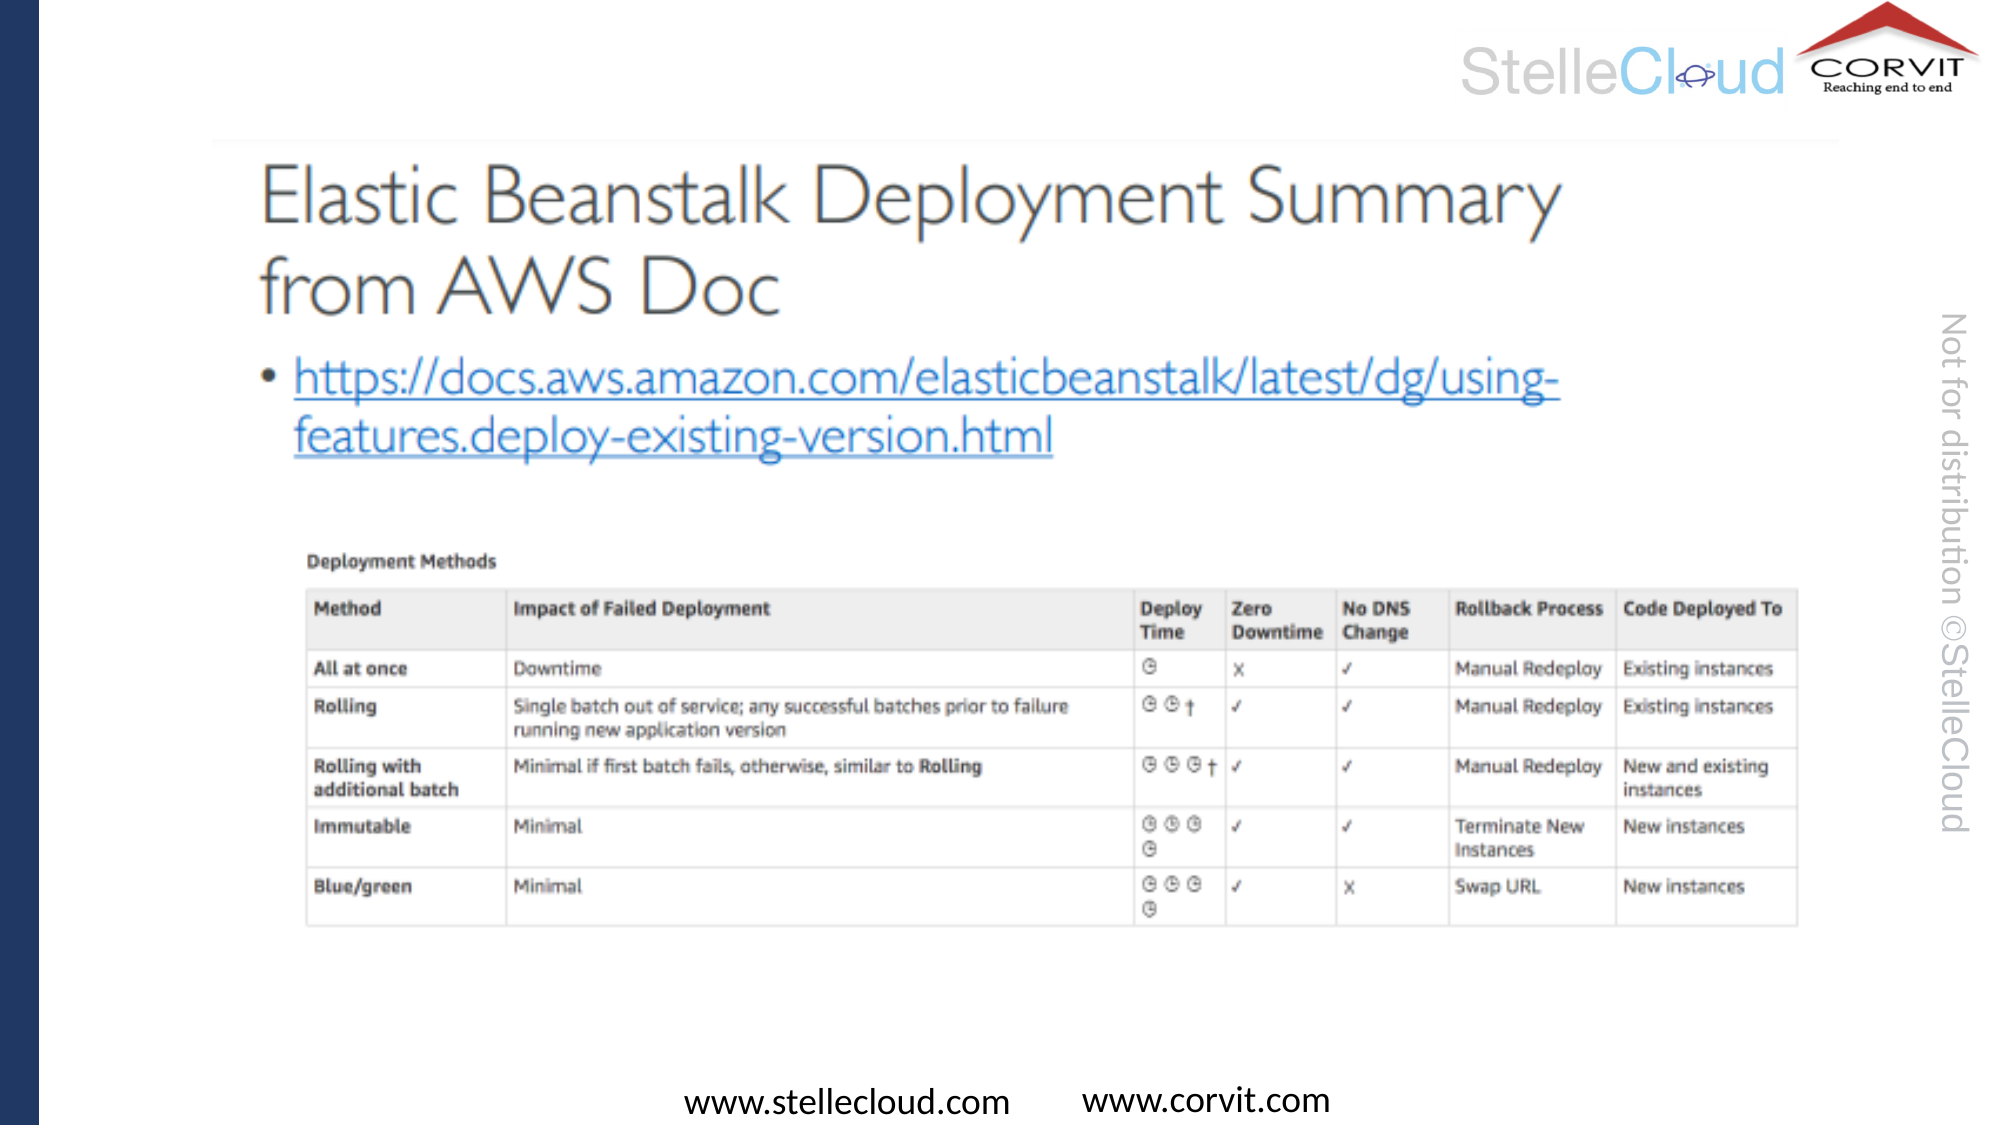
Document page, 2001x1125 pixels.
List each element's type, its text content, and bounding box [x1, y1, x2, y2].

picture [212, 139, 1839, 1012]
text_box www.stellecloud.com [669, 1069, 1027, 1125]
picture [1455, 0, 1988, 111]
text_box www.corvit.com [1067, 1067, 1347, 1125]
text_box Not for distribution ⒸStelleCloud [1927, 297, 1988, 1125]
